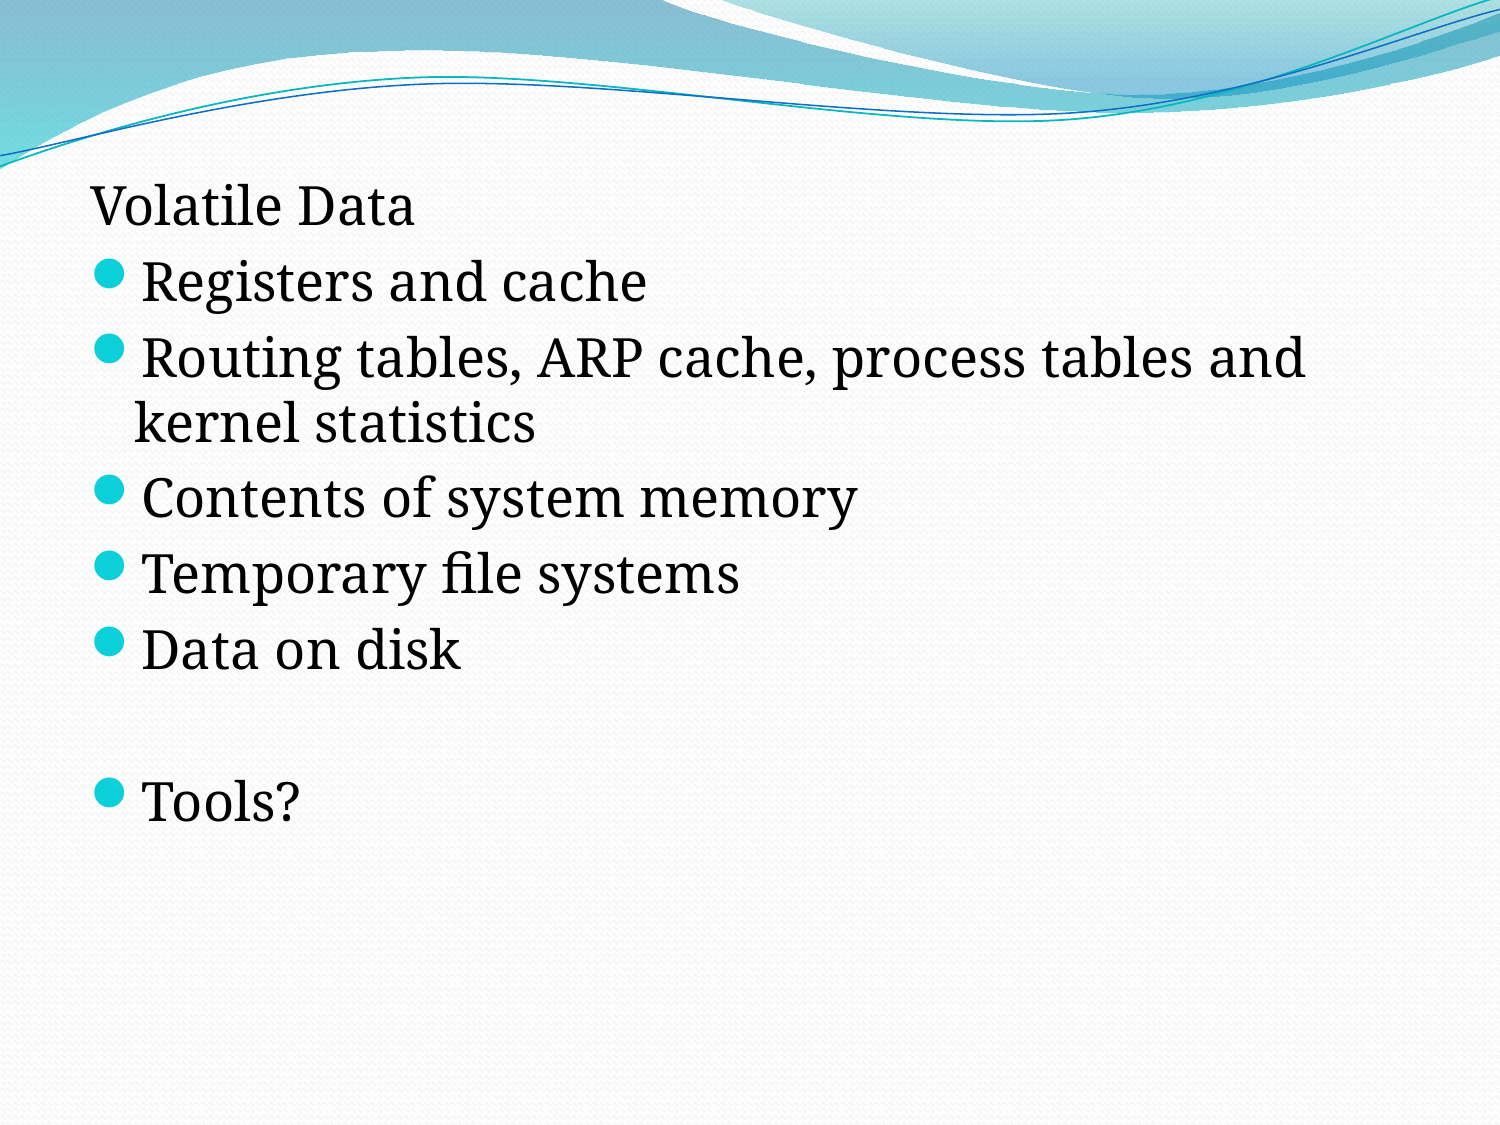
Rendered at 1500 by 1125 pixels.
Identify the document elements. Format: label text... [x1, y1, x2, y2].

list Volatile Data Registers and cache Routing tables, ARP cache, process tables and kernel statistics Contents of system memory Temporary file systems Data on disk Tools? [74, 163, 1426, 1036]
